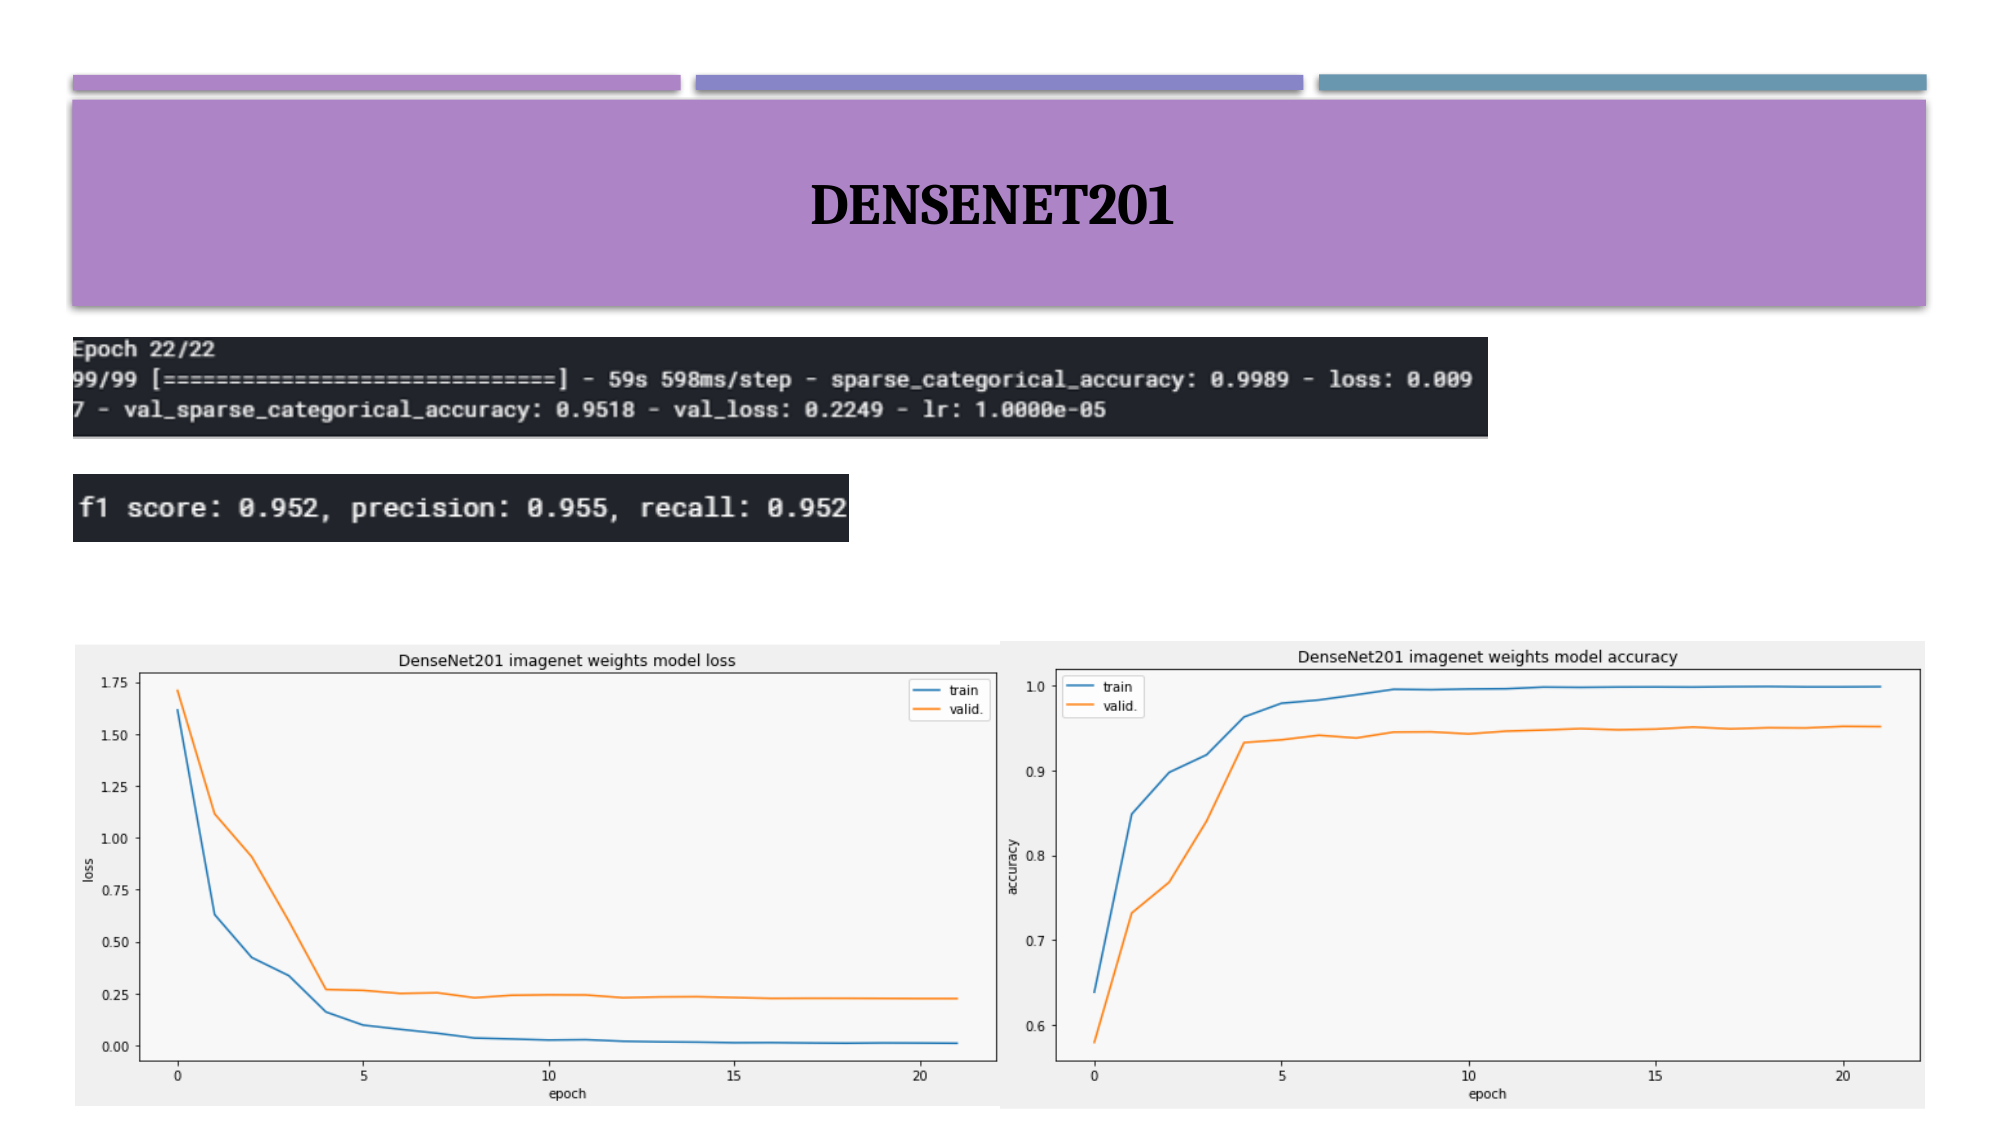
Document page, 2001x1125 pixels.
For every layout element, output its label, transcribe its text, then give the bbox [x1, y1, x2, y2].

picture [75, 641, 1925, 1115]
picture [73, 337, 1489, 440]
title DenseNet201 [94, 119, 1904, 282]
picture [73, 473, 849, 543]
